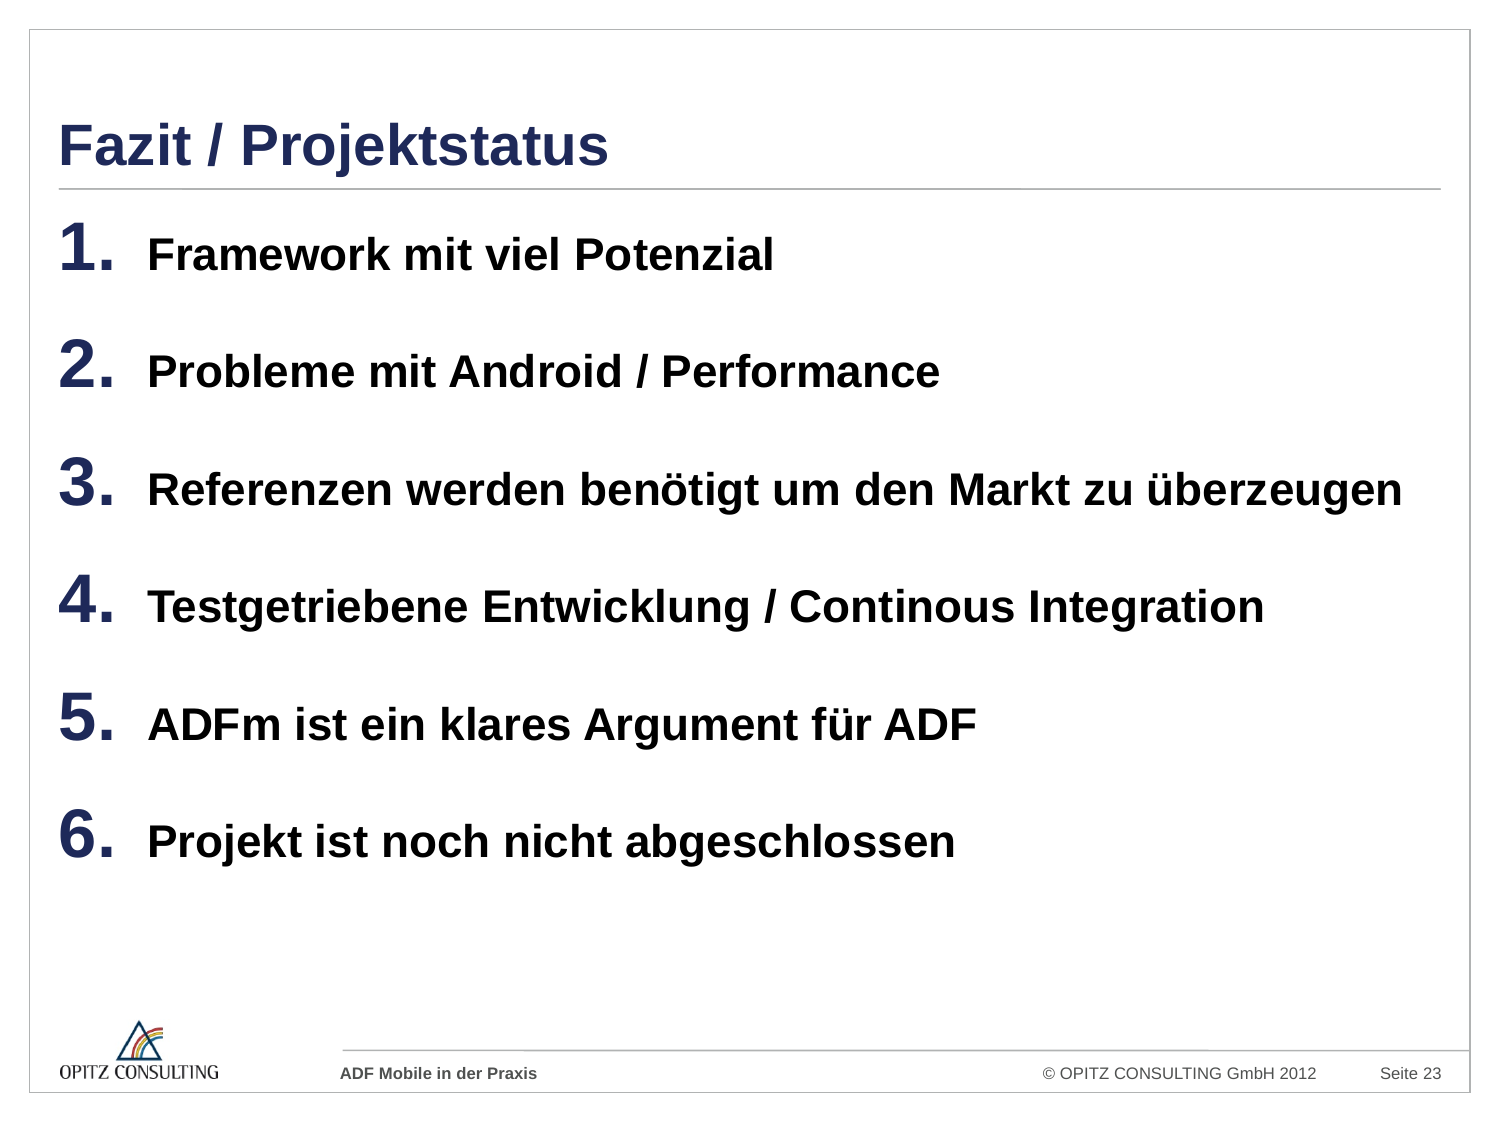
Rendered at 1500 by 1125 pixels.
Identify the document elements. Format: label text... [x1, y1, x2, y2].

title Fazit / Projektstatus [59, 35, 1442, 178]
picture [60, 1019, 218, 1079]
list Framework mit viel Potenzial Probleme mit Android / Performance Referenzen werden benötigt um den Markt zu überzeugen Testgetriebene Entwicklung / Continous Integration ADFm ist ein klares Argument für ADF Projekt ist noch nicht abgeschlossen [59, 224, 1441, 1016]
